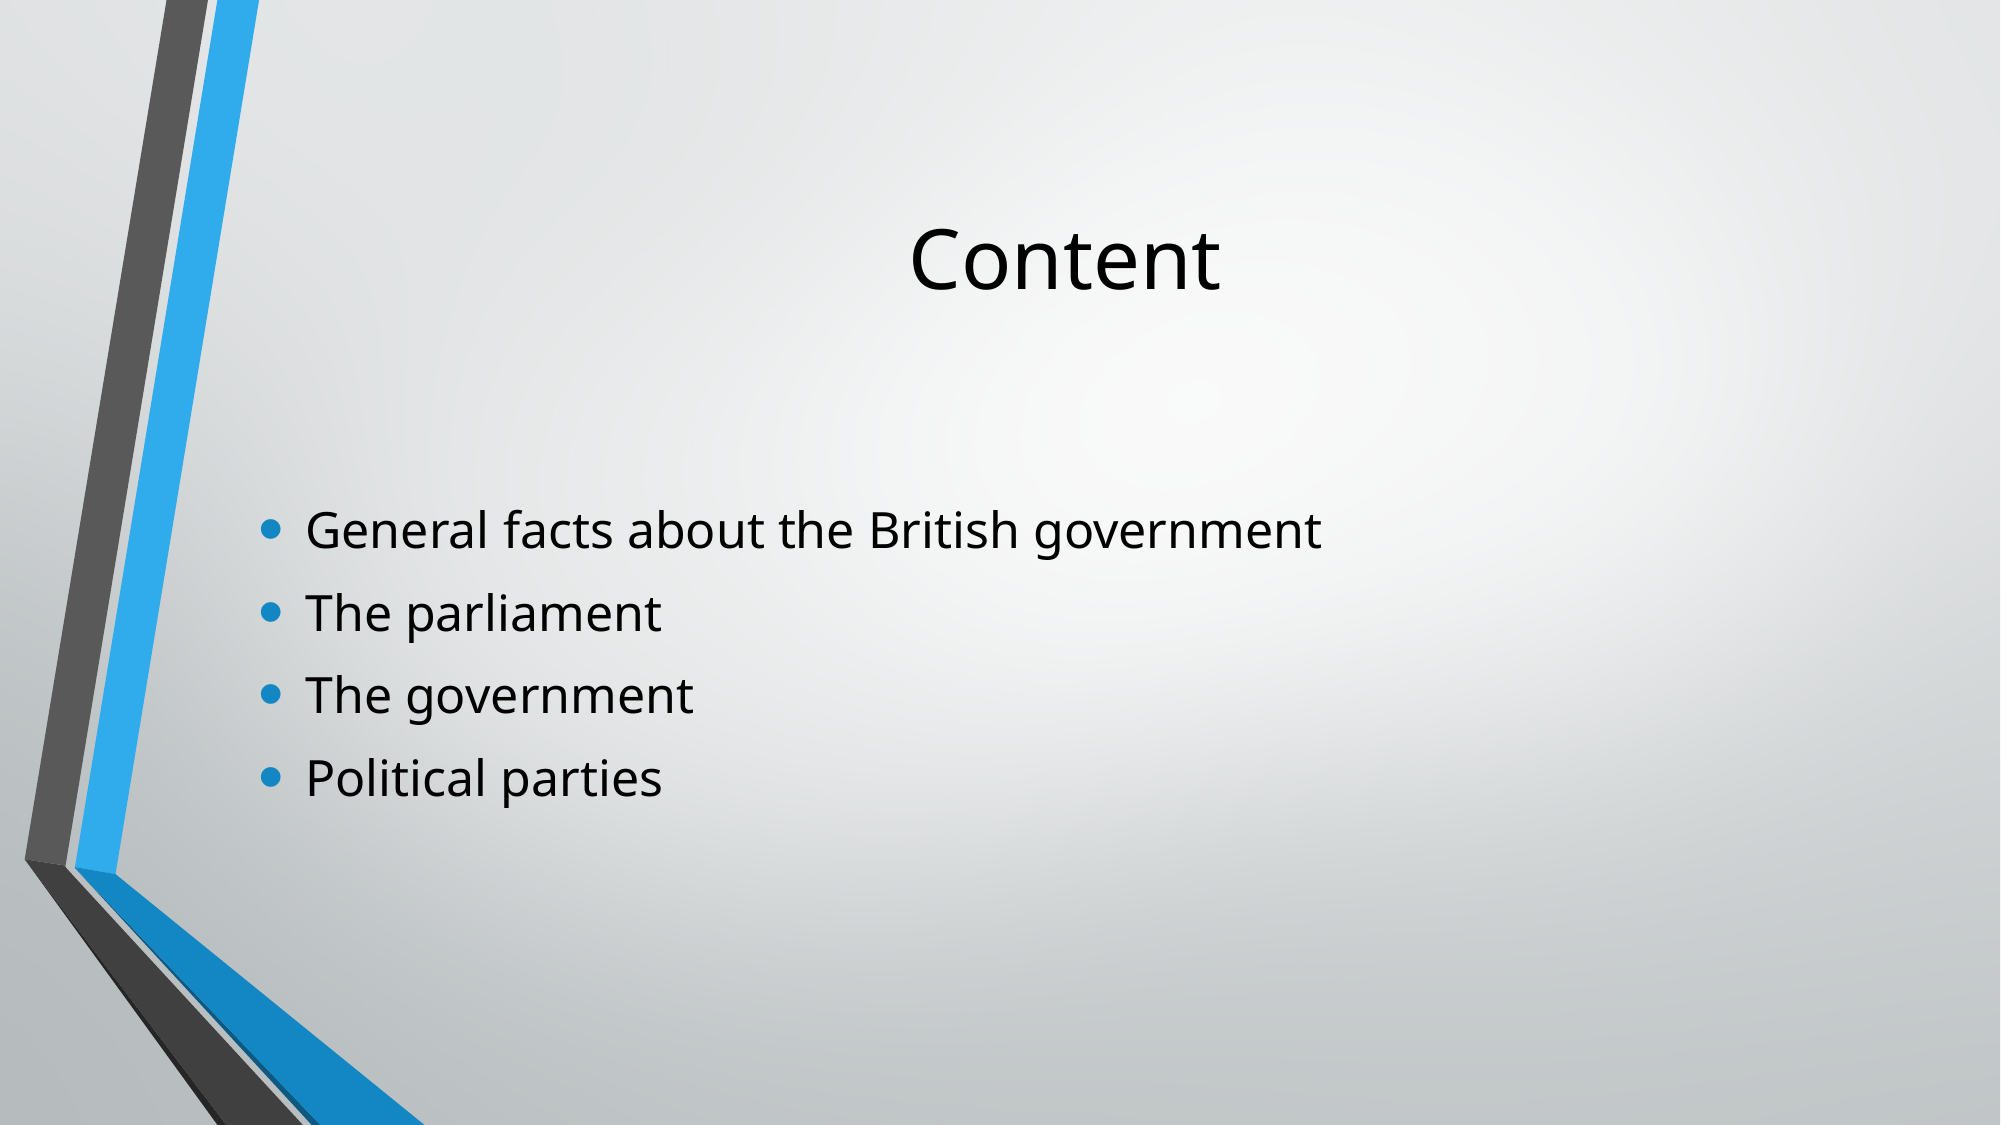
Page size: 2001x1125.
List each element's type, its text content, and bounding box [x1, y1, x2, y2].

list General facts about the British government The parliament The government Political parties [243, 437, 1887, 950]
title Content [243, 112, 1887, 400]
